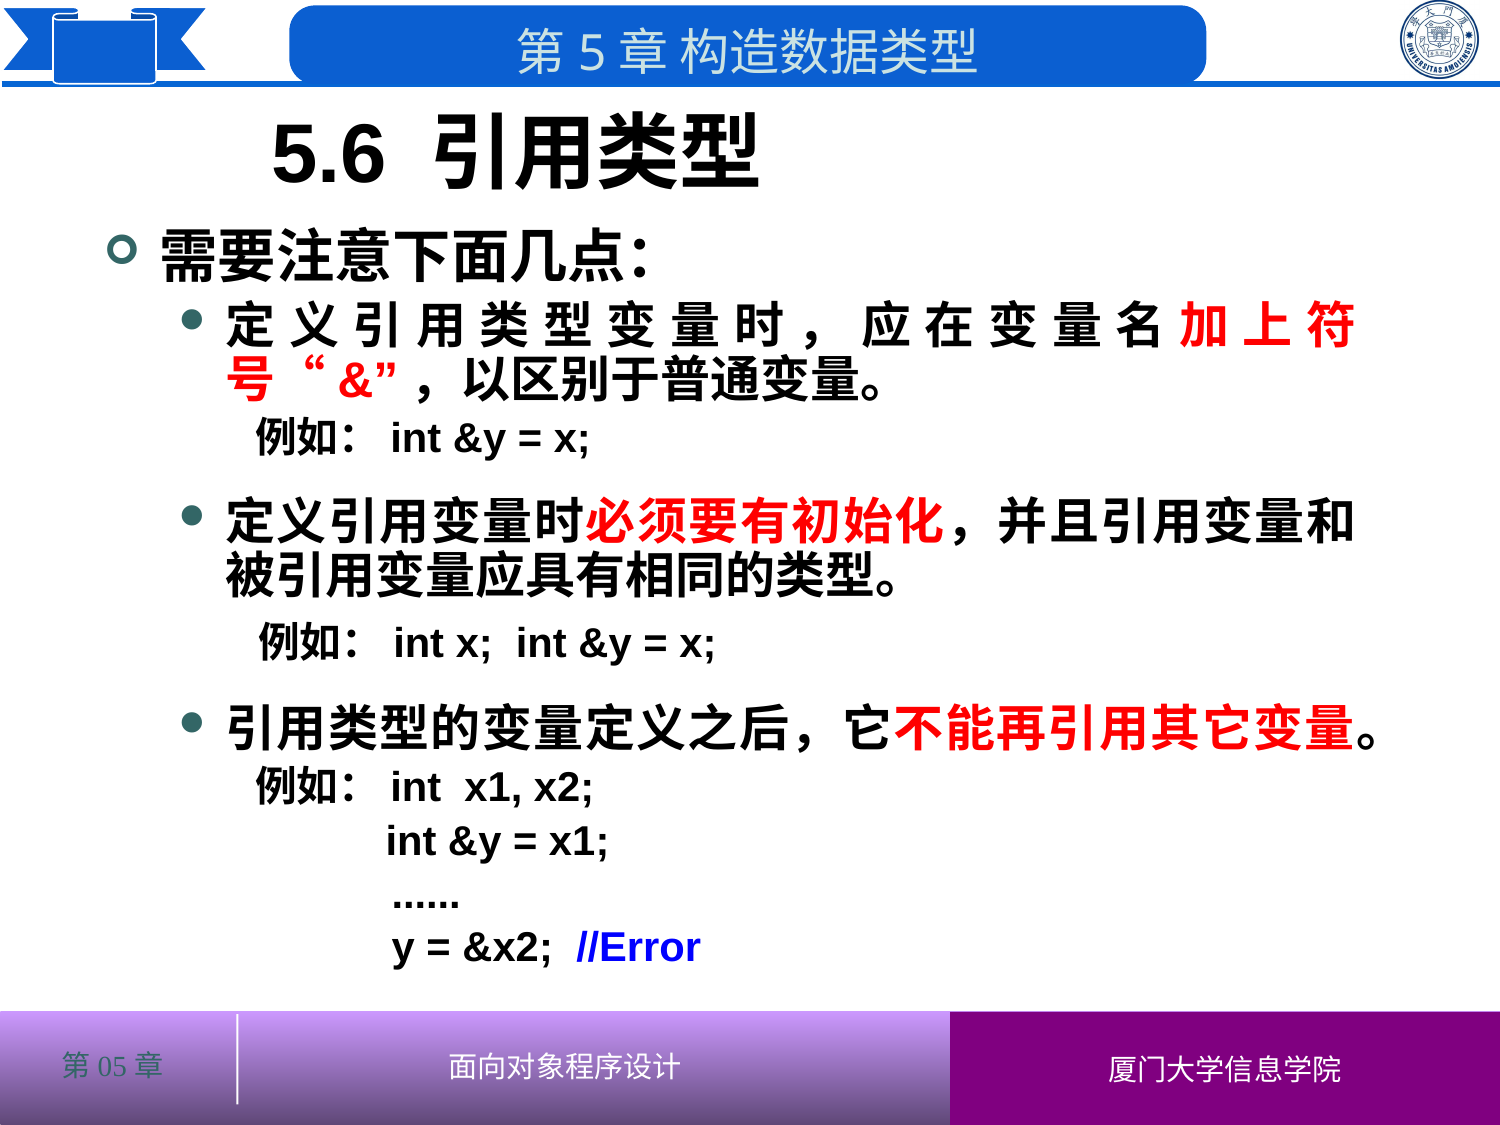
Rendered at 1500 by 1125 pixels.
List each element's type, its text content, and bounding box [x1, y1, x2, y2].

list 需要注意下面几点： 定义引用类型变量时，应在变量名加上符号“&”，以区别于普通变量。 例如：int &y = x; 定义引用变量时必须要有初始化，并且引用变量和被引用变量应具有相同的类型。 例如：int x; int &y = x; 引用类型的变量定义之后，它不能再引用其它变量。 例如：int x1, x2; int &y = x1; ...... y = &x2; //Error [88, 219, 1372, 998]
slide_number [249, 1025, 463, 1100]
text_box 5.6 引用类型 [256, 23, 1407, 274]
picture [1399, 0, 1480, 80]
